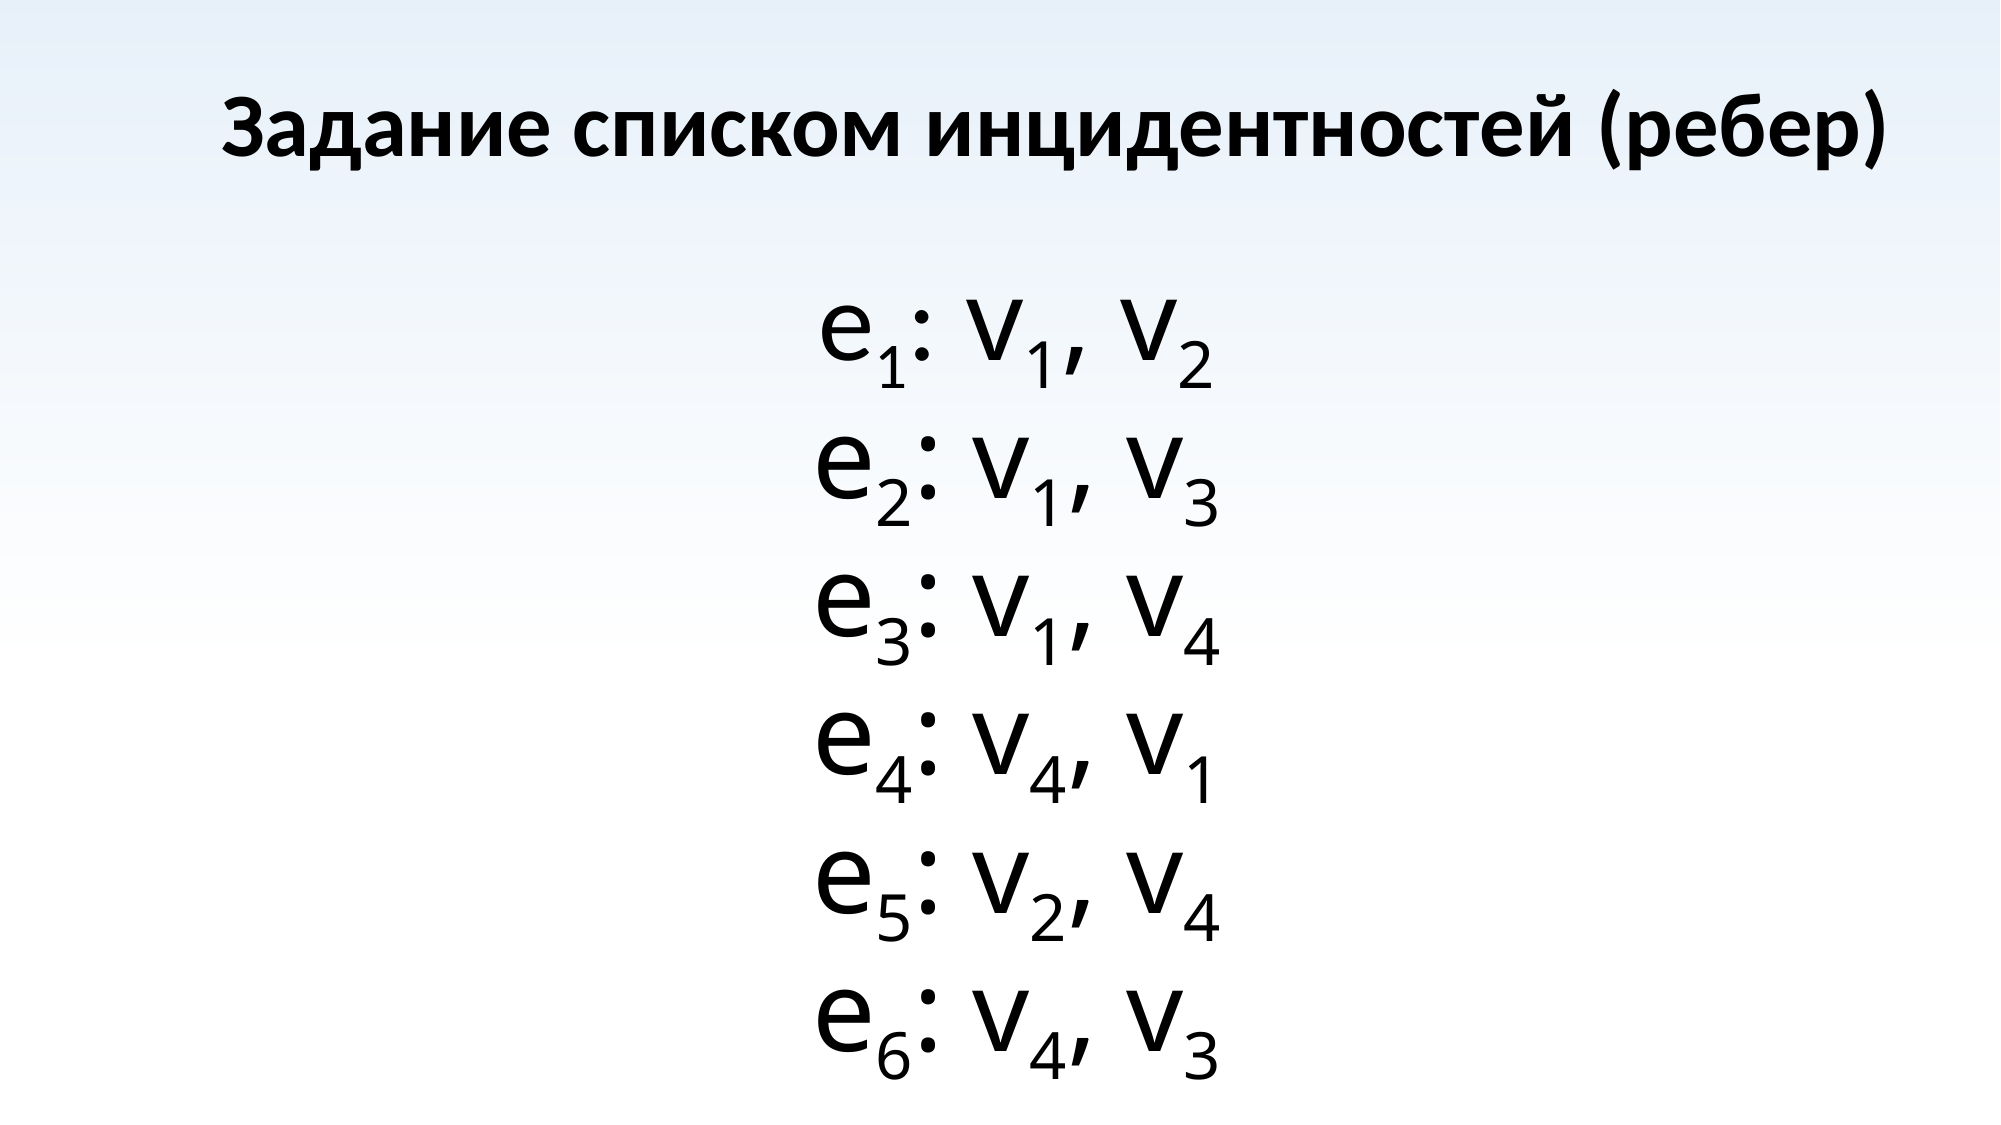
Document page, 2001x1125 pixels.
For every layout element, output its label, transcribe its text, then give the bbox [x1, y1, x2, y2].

title e1: v1, v2 e2: v1, v3 e3: v1, v4 e4: v4, v1 e5: v2, v4 e6: v4, v3 [106, 270, 1928, 1059]
list Задание списком инцидентностей (ребер) [194, 70, 1912, 187]
